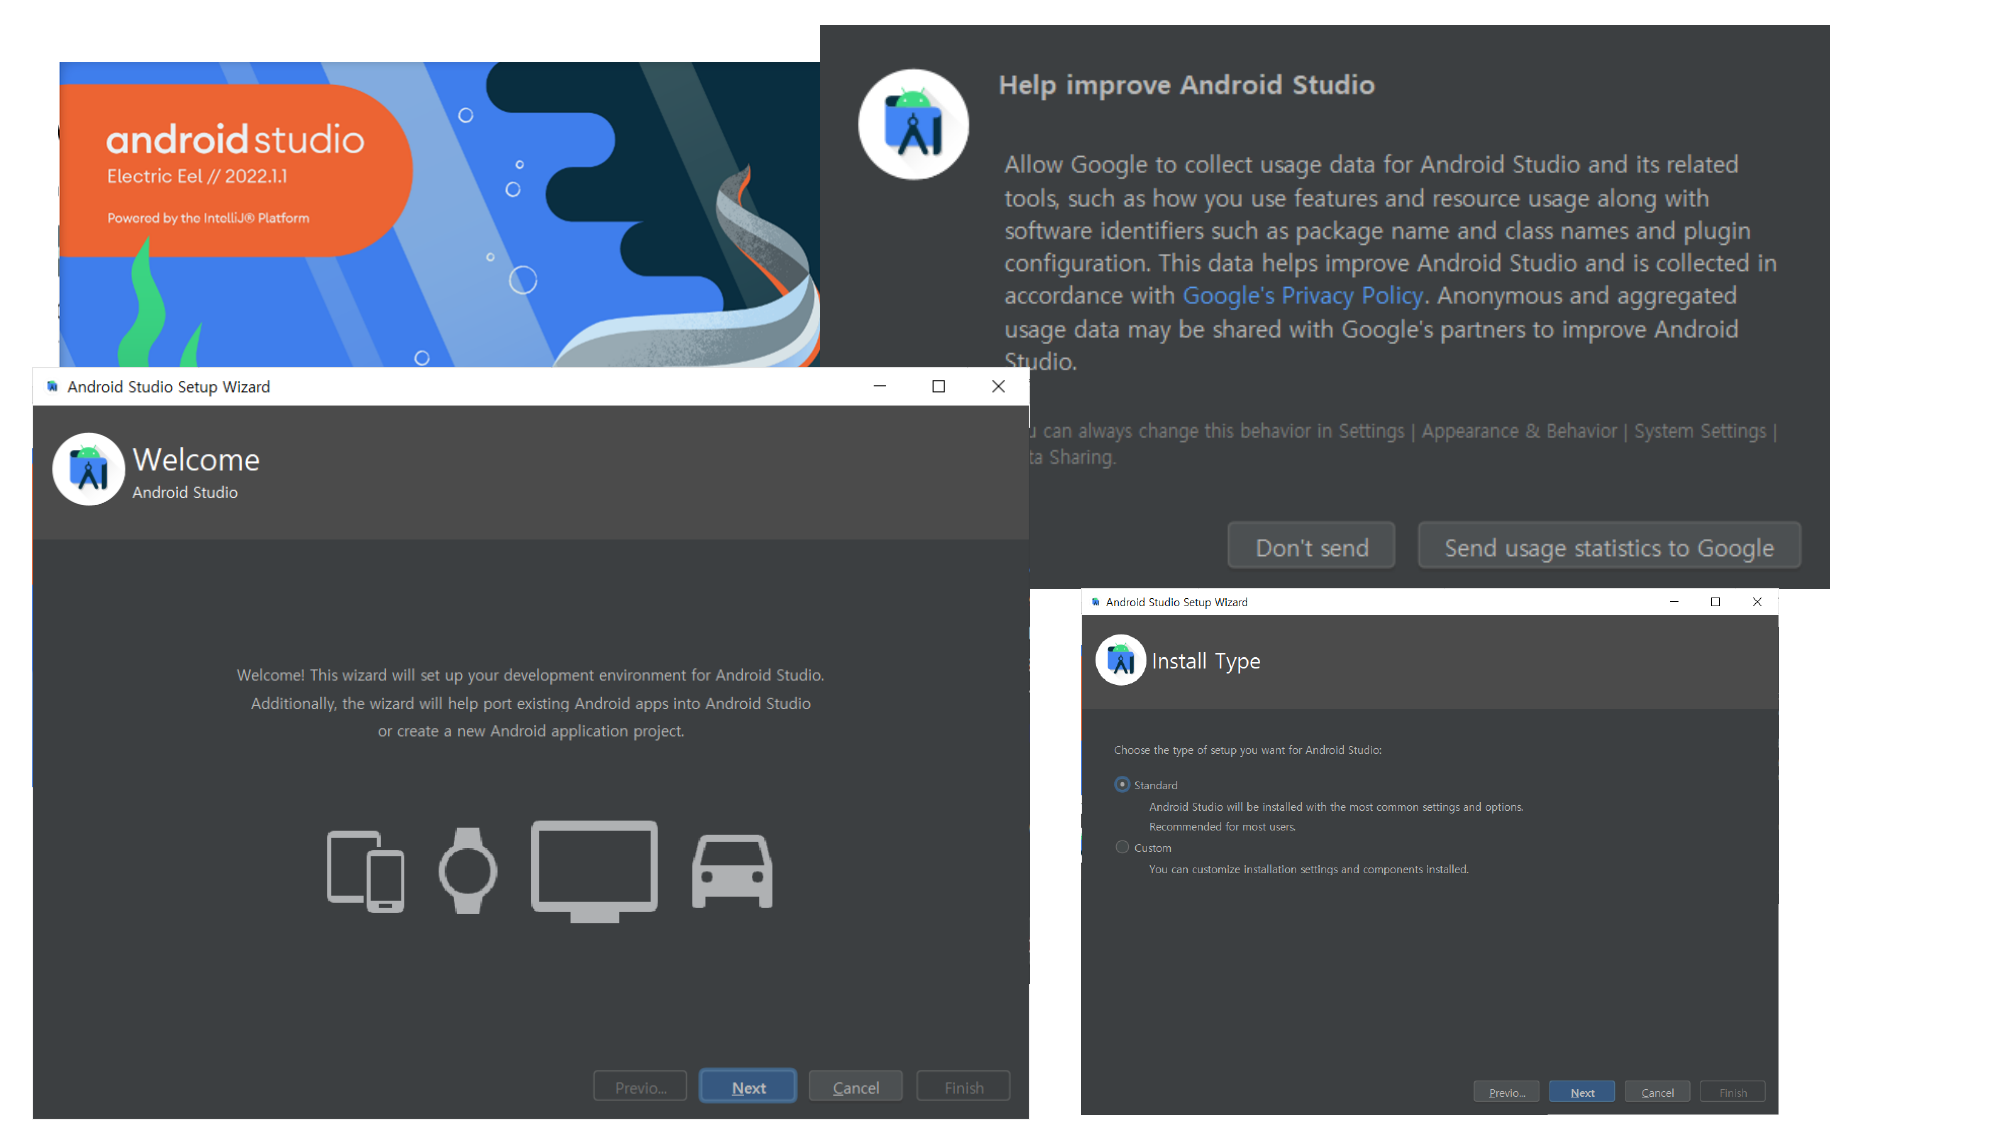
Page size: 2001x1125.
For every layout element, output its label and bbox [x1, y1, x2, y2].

picture [32, 25, 1830, 1120]
